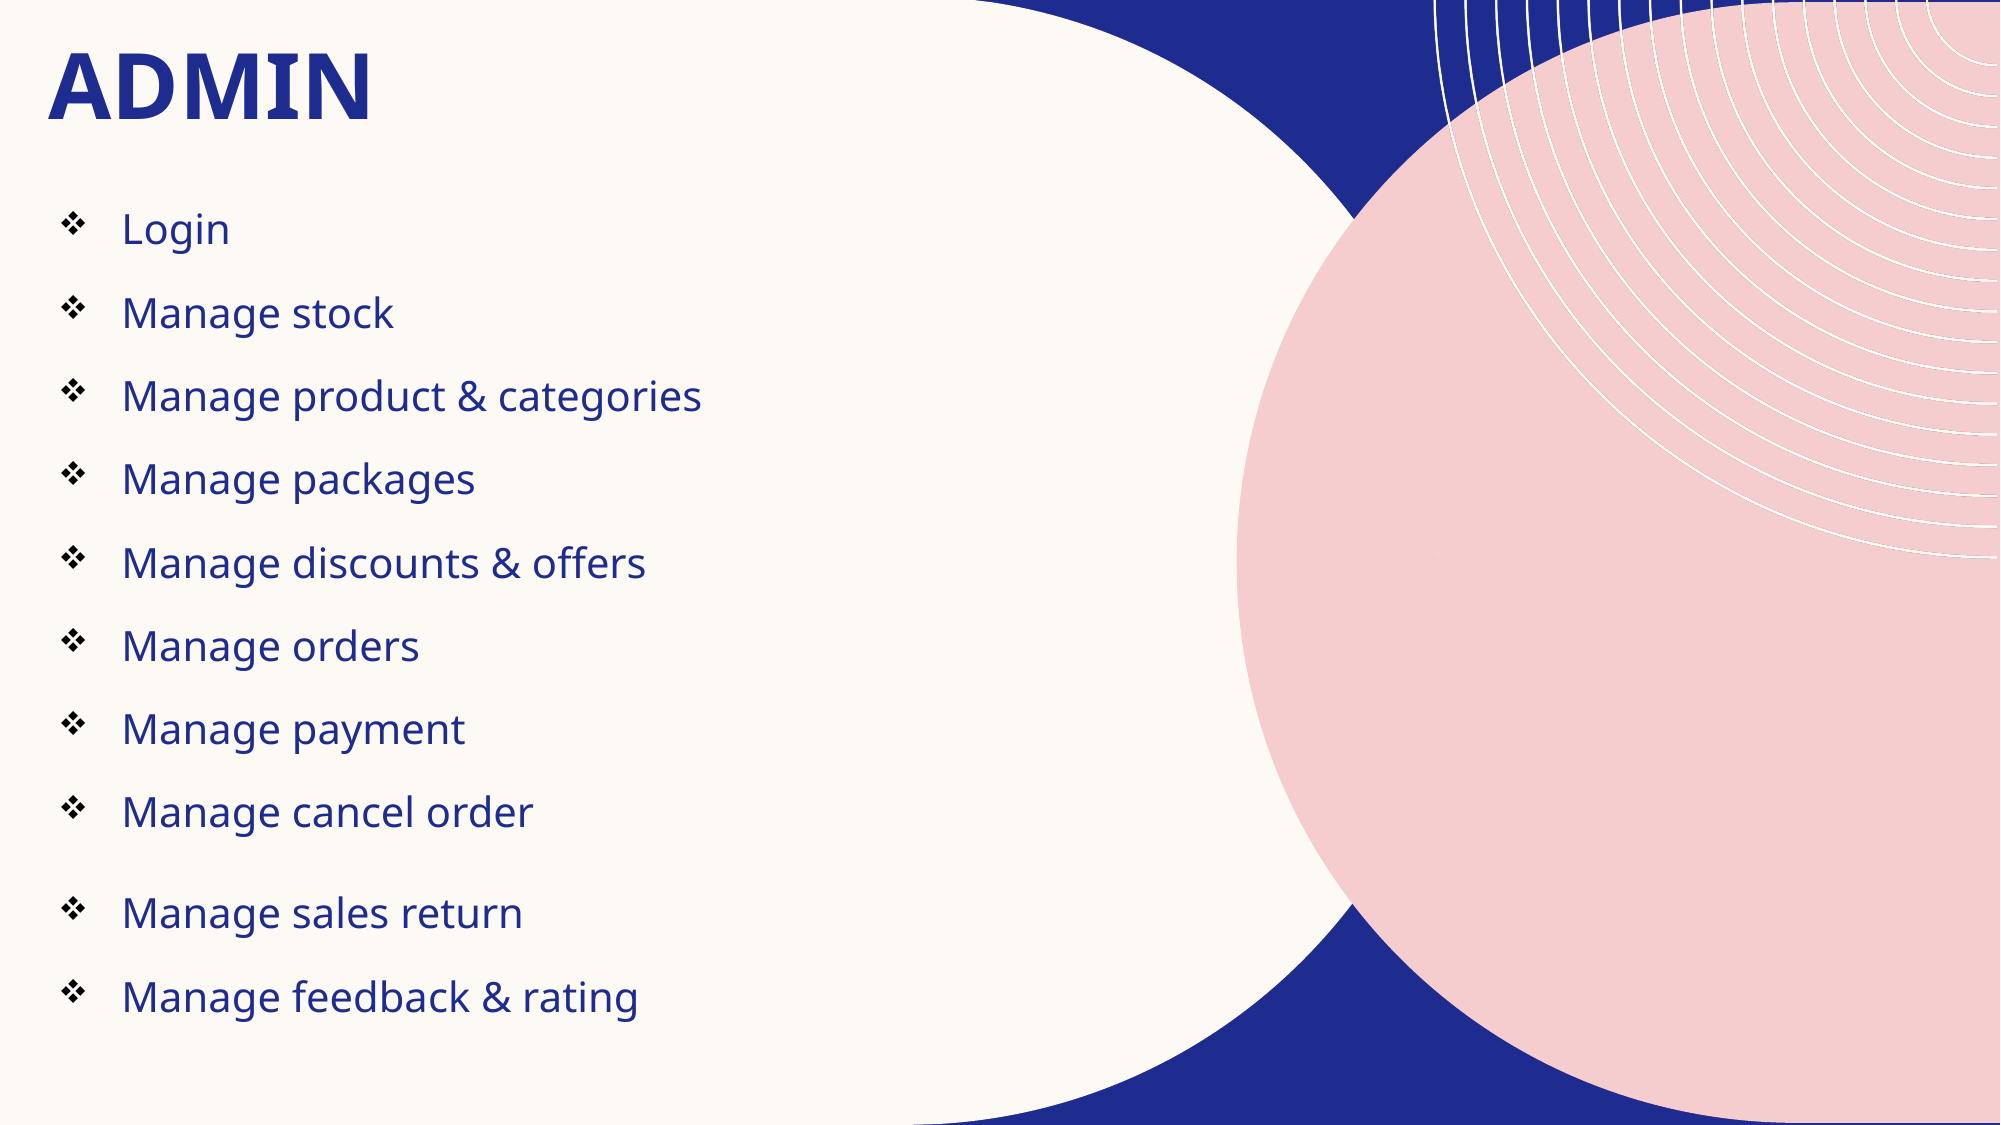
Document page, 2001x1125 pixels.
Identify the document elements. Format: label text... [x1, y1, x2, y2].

text_box Manage sales return Manage feedback & rating [33, 854, 1037, 1028]
title ADMIN [33, 26, 718, 136]
picture [1433, 0, 1997, 559]
text_box Login Manage stock Manage product & categories Manage packages Manage discounts & offers Manage orders Manage payment Manage cancel order [33, 170, 1037, 844]
